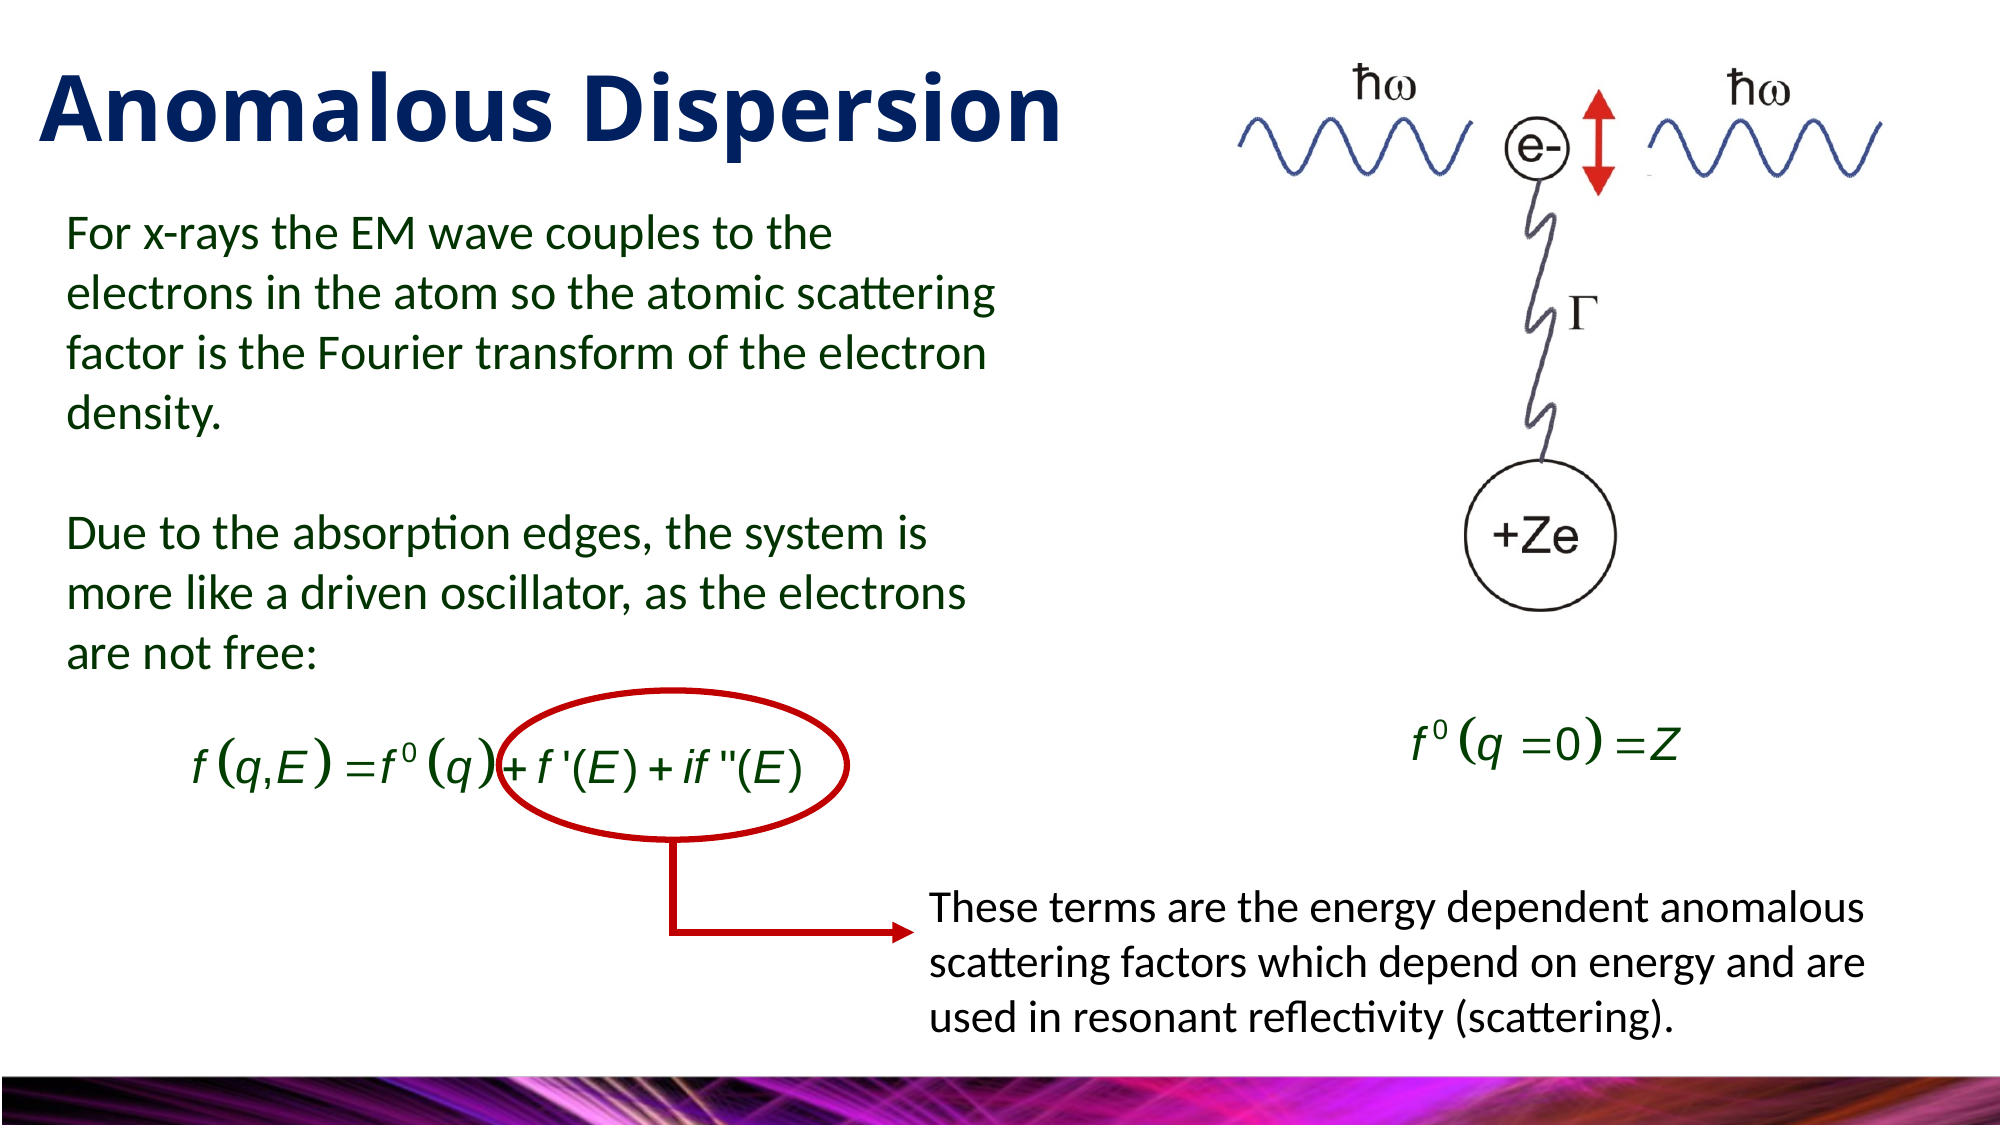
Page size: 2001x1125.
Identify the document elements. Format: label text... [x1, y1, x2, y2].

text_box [1403, 704, 1695, 790]
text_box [747, 765, 840, 1007]
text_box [184, 727, 814, 817]
picture [2, 1076, 2000, 1125]
text_box These terms are the energy dependent anomalous scattering factors which depend on energy and are used in resonant reflectivity (scattering). [914, 869, 1910, 1049]
text_box [521, 689, 849, 788]
picture [1237, 62, 1883, 612]
title Anomalous Dispersion [24, 27, 1750, 196]
text_box [545, 817, 747, 841]
text_box For x-rays the EM wave couples to the electrons in the atom so the atomic scattering factor is the Fourier transform of the electron density. Due to the absorption edges, the system is more like a driven oscillator, as the electrons are not free: [51, 192, 1047, 808]
